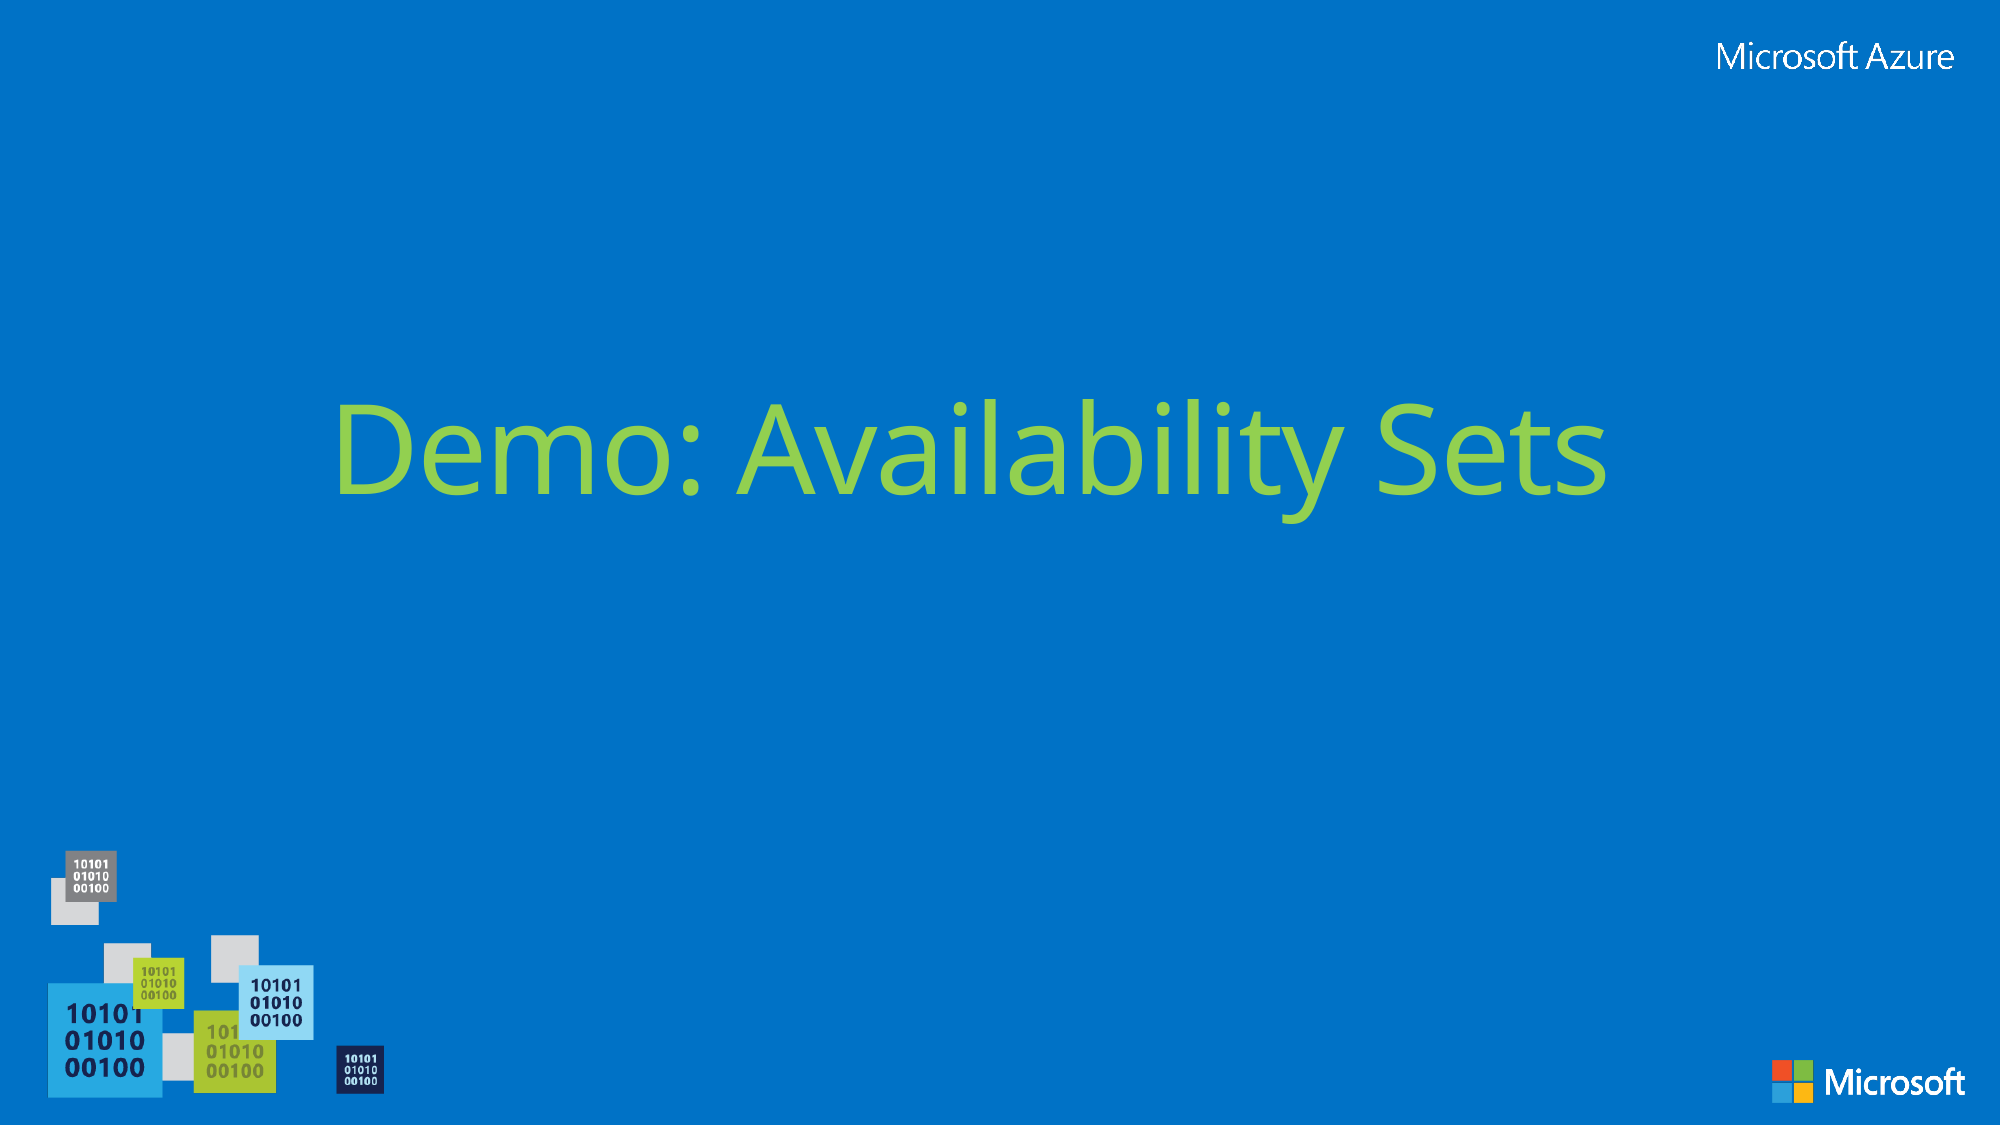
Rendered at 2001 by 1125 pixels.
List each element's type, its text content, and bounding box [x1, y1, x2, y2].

title Demo: Availability Sets [142, 378, 1798, 530]
picture [1772, 1060, 1965, 1103]
picture [1699, 24, 1972, 87]
picture [17, 808, 463, 1125]
